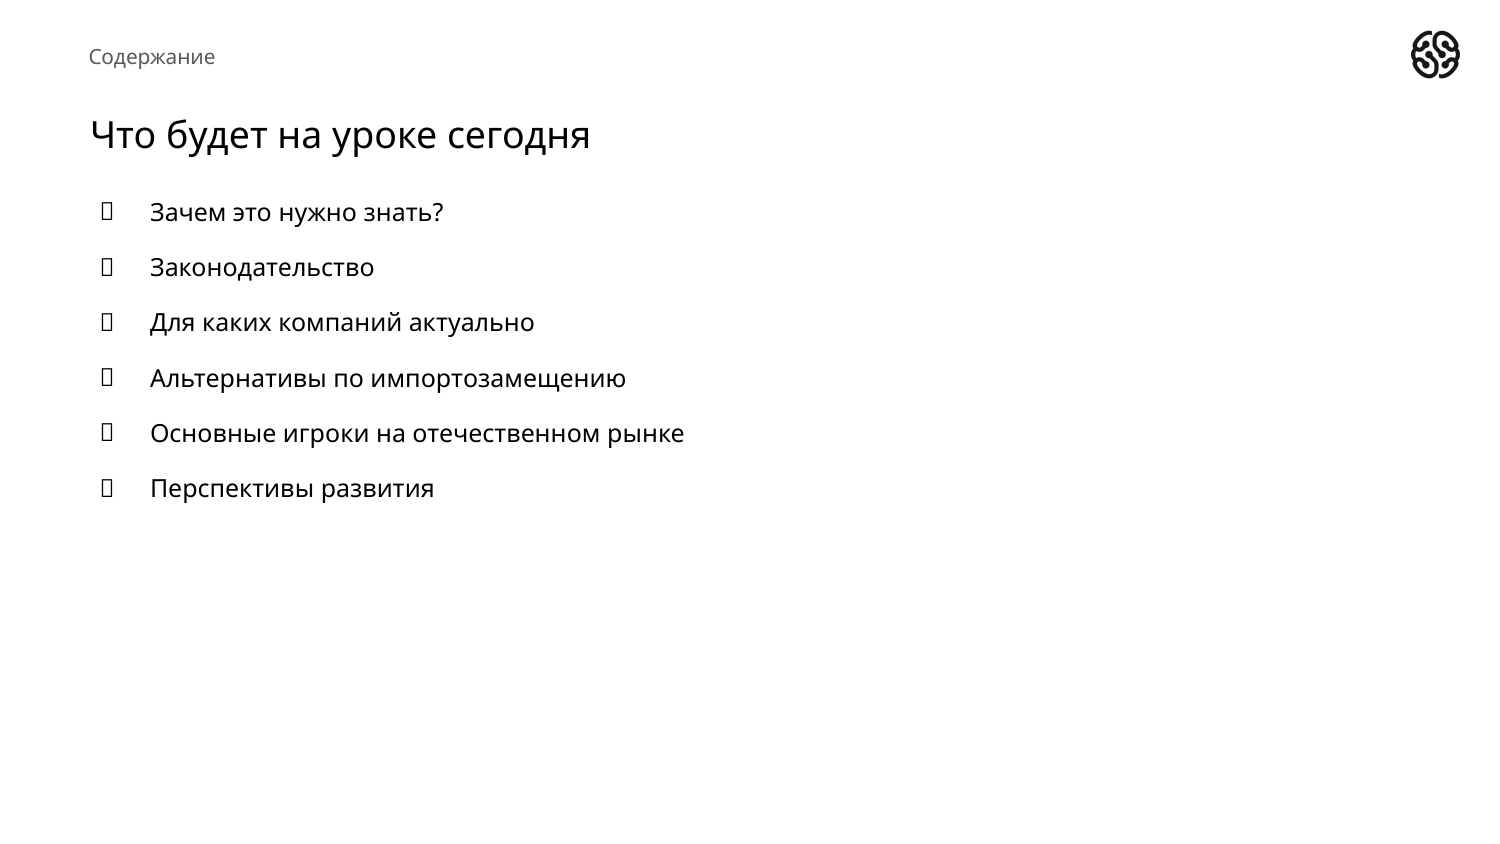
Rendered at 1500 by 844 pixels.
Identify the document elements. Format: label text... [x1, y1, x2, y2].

picture [1413, 30, 1460, 79]
subtitle Содержание [88, 24, 1066, 84]
subtitle Зачем это нужно знать? Законодательство Для каких компаний актуально Альтернативы по импортозамещению Основные игроки на отечественном рынке Перспективы развития [88, 191, 1412, 724]
title Что будет на уроке сегодня [90, 15, 1413, 157]
